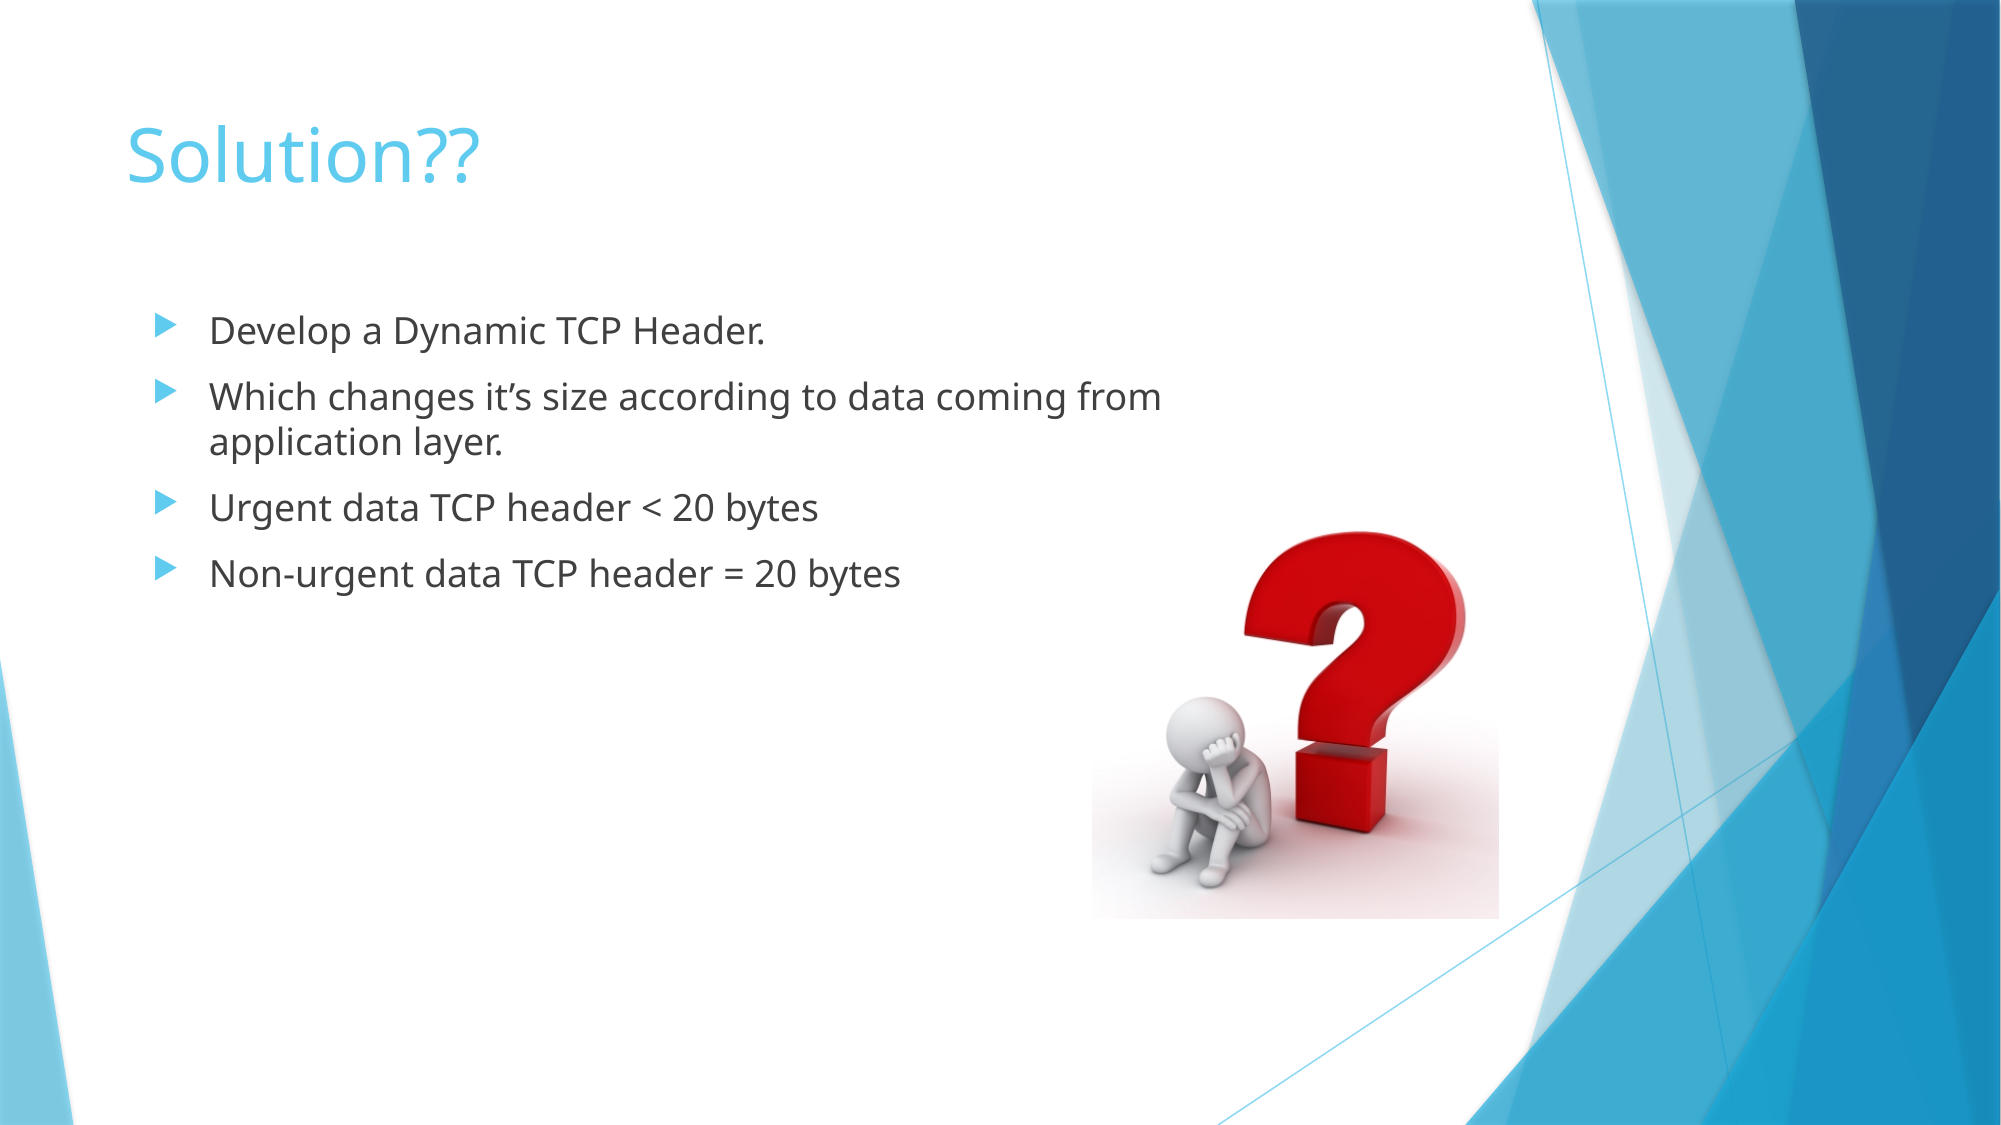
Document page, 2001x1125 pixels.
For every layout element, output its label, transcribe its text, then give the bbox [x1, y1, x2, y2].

title Solution?? [111, 99, 1522, 317]
list Develop a Dynamic TCP Header. Which changes it’s size according to data coming from application layer. Urgent data TCP header < 20 bytes Non-urgent data TCP header = 20 bytes [137, 299, 1187, 1014]
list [1092, 511, 1500, 919]
